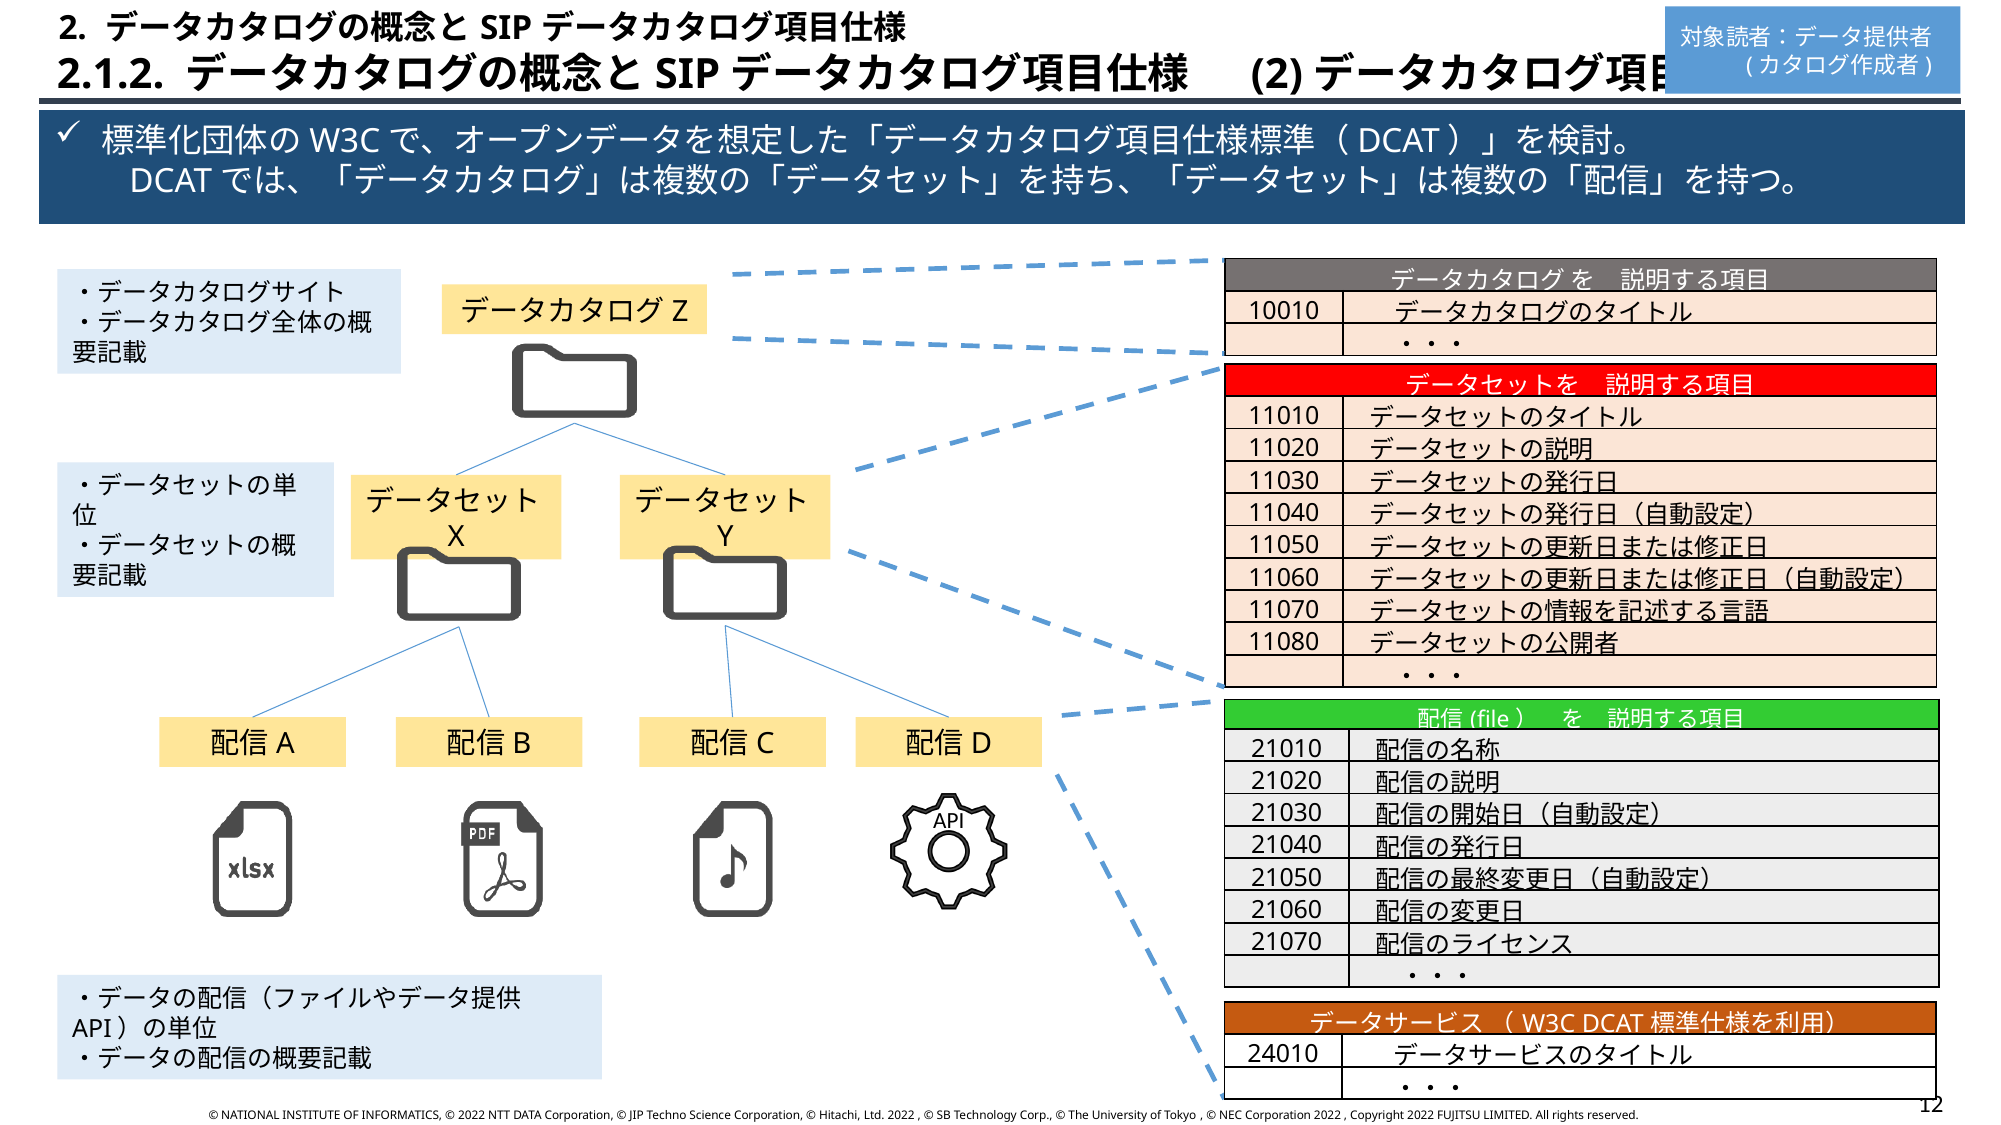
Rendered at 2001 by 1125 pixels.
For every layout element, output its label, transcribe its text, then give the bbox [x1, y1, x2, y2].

text_box 2.1.2. データカタログの概念とSIPデータカタログ項目仕様 (2)データカタログ項目 [42, 39, 2000, 105]
table_cell データセットの公開者 [1344, 623, 1936, 654]
table_cell データセットの発行日 [1344, 462, 1936, 492]
table_cell 配信の発行日 [1350, 827, 1938, 857]
table_cell データサービスのタイトル [1343, 1035, 1935, 1066]
table_cell [1226, 324, 1342, 355]
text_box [848, 550, 1225, 688]
table_header データカタログ を 説明する項目 [1226, 259, 1936, 290]
table_cell 21040 [1225, 827, 1348, 857]
table_cell 配信の最終変更日（自動設定） [1350, 859, 1938, 889]
table_header 配信(file） を 説明する項目 [1225, 700, 1938, 728]
table_header データサービス （W3C DCAT標準仕様を利用） [1225, 1003, 1935, 1033]
table_cell ・・・ [1344, 324, 1936, 355]
table_cell ・・・ [1344, 656, 1936, 686]
table_cell 11060 [1226, 559, 1342, 589]
table_cell データセットの更新日または修正日（自動設定） [1344, 559, 1936, 589]
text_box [1056, 774, 1225, 1099]
table_cell 21050 [1225, 859, 1348, 889]
table_cell データセットの発行日（自動設定） [1344, 494, 1936, 525]
text_box ・データカタログサイト ・データカタログ全体の概要記載 [57, 269, 401, 374]
table_cell データセットの更新日または修正日 [1344, 526, 1936, 557]
text_box 対象読者：データ提供者 (カタログ作成者) [1665, 6, 1961, 94]
table_cell [1225, 1068, 1341, 1098]
table_cell [1226, 656, 1342, 686]
table_cell 11070 [1226, 591, 1342, 621]
table_cell 配信の変更日 [1350, 891, 1938, 922]
text_box ・データの配信（ファイルやデータ提供API）の単位 ・データの配信の概要記載 [57, 974, 602, 1080]
table_cell データセットの情報を記述する言語 [1344, 591, 1936, 621]
table_cell [1225, 956, 1348, 986]
table_cell 21070 [1225, 924, 1348, 954]
picture [512, 337, 637, 424]
table_cell 21010 [1225, 730, 1348, 760]
table_cell ・・・ [1350, 956, 1938, 986]
table_cell 24010 [1225, 1035, 1341, 1066]
table_cell 11020 [1226, 429, 1342, 460]
table_cell ・・・ [1343, 1068, 1935, 1098]
table_header データセットを 説明する項目 [1226, 365, 1936, 395]
table_cell 21020 [1225, 762, 1348, 793]
table_cell 21030 [1225, 794, 1348, 825]
table_cell 11050 [1226, 526, 1342, 557]
table_cell データセットの説明 [1344, 429, 1936, 460]
table_cell 配信の説明 [1350, 762, 1938, 793]
text_box ・データセットの単位 ・データセットの概要記載 [57, 462, 159, 597]
table_cell 11040 [1226, 494, 1342, 525]
table_cell データセットのタイトル [1344, 397, 1936, 428]
table_cell 配信のライセンス [1350, 924, 1938, 954]
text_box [855, 367, 1225, 470]
table_cell 11080 [1226, 623, 1342, 654]
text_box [732, 338, 1225, 354]
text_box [159, 284, 1042, 917]
text_box 標準化団体のW3Cで、オープンデータを想定した「データカタログ項目仕様標準（DCAT）」を検討。 DCATでは、「データカタログ」は複数の「データセット」を持ち、「データセット」は複数の「配信」を持つ。 [39, 110, 1964, 223]
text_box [732, 260, 1225, 275]
table_cell データカタログのタイトル [1344, 292, 1936, 322]
table_cell 配信の開始日（自動設定） [1350, 794, 1938, 825]
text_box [867, 770, 1030, 932]
table_cell 11030 [1226, 462, 1342, 492]
table_cell 10010 [1226, 292, 1342, 322]
table_cell 11010 [1226, 397, 1342, 428]
text_box 2. データカタログの概念とSIPデータカタログ項目仕様 [31, 0, 1963, 76]
table_cell 配信の名称 [1350, 730, 1938, 760]
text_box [1061, 701, 1213, 716]
table_cell 21060 [1225, 891, 1348, 922]
